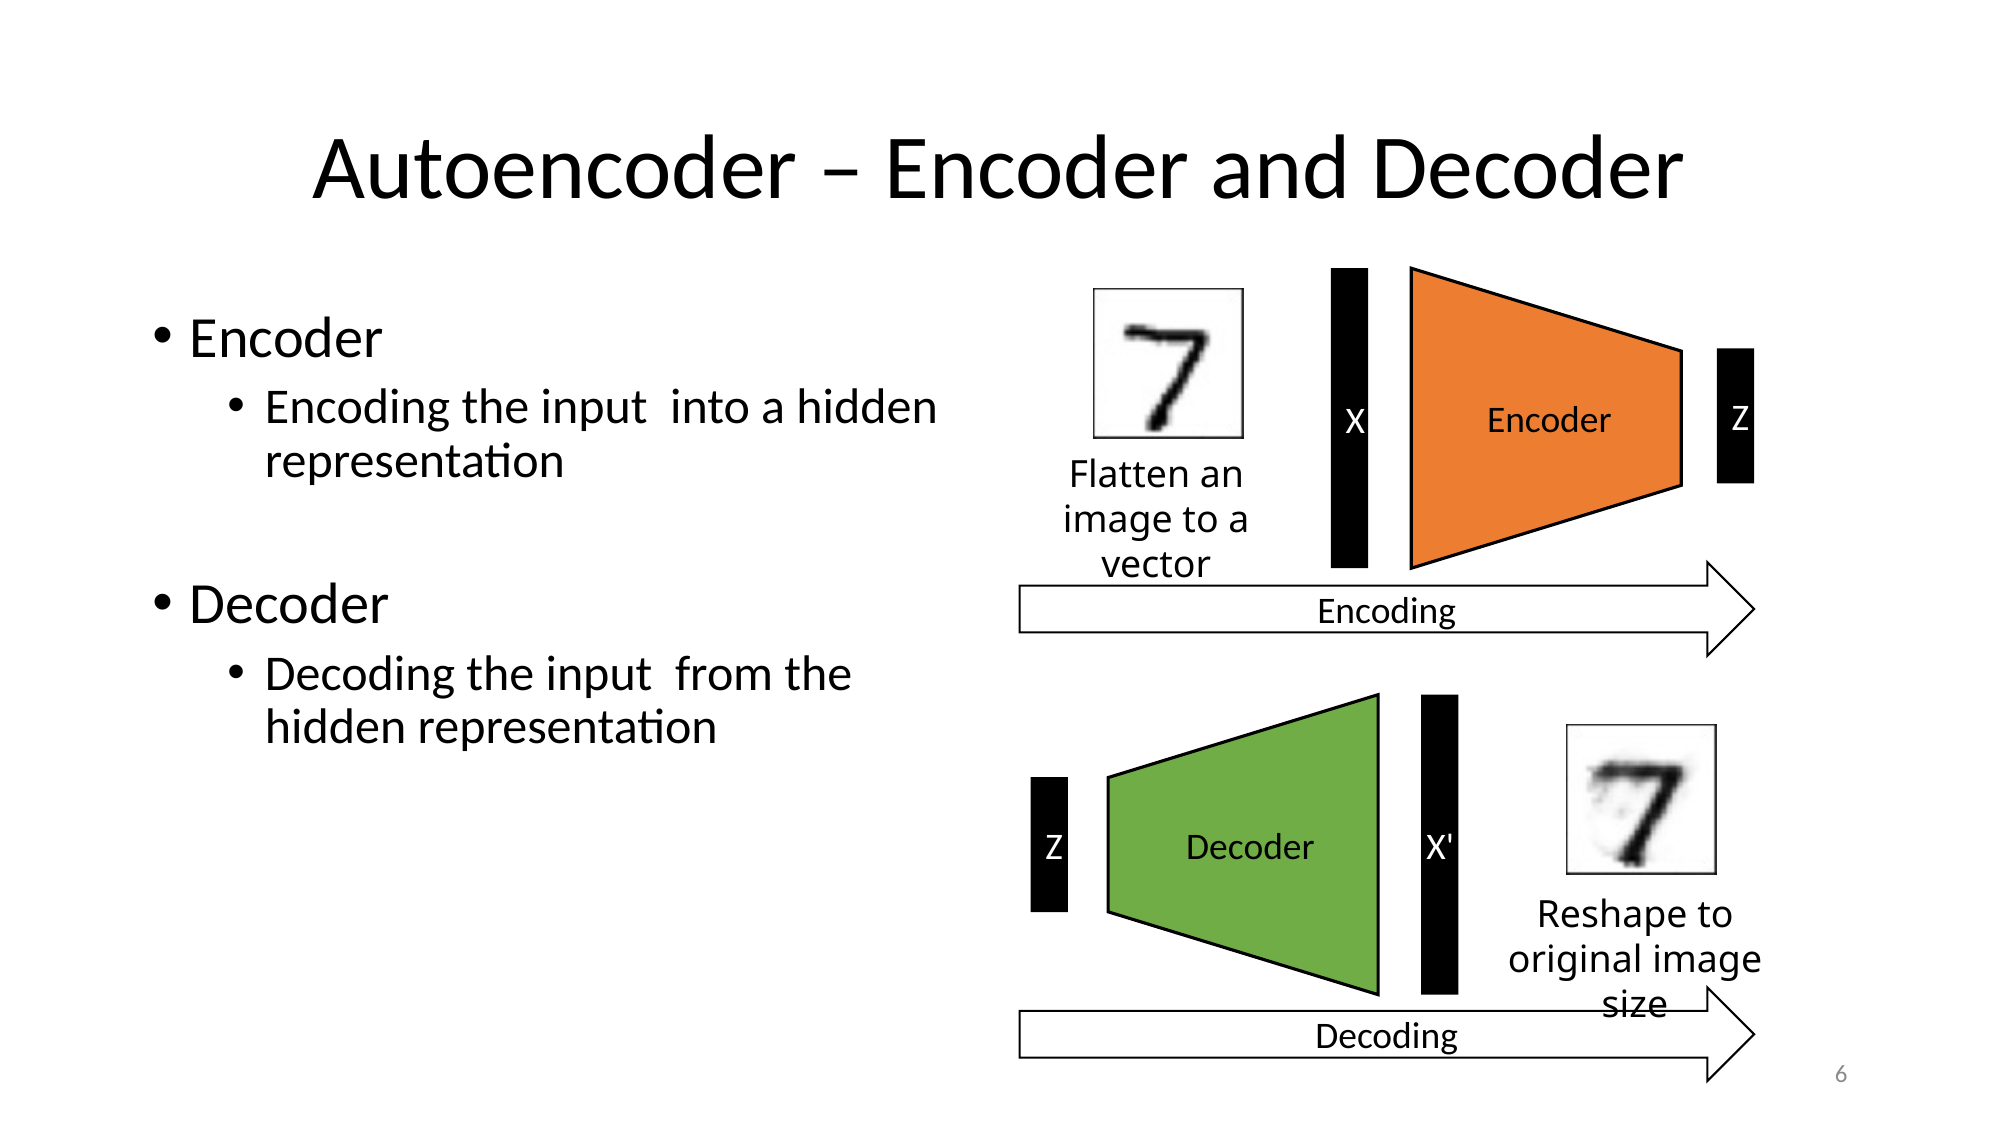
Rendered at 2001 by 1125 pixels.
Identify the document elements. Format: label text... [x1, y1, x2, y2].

text_box [1420, 875, 1460, 996]
text_box Encoding [1302, 578, 1472, 639]
text_box [1472, 559, 1756, 659]
text_box Flatten an image to a vector [998, 442, 1314, 593]
text_box Reshape to original image size [1467, 882, 1804, 1033]
slide_number 6 [1412, 1042, 1863, 1103]
text_box [1410, 266, 1683, 570]
picture [1093, 288, 1244, 439]
text_box Z [1030, 776, 1069, 913]
text_box Z [1716, 347, 1755, 484]
text_box Decoder [1171, 814, 1330, 875]
text_box [1474, 984, 1756, 1084]
picture [1566, 724, 1717, 875]
text_box [1018, 584, 1302, 634]
text_box [1420, 694, 1460, 814]
text_box [1018, 1009, 1300, 1059]
text_box Encoder [1472, 387, 1627, 448]
text_box X' [1411, 814, 1470, 875]
title Autoencoder – Encoder and Decoder [137, 59, 1863, 278]
text_box X [1330, 267, 1369, 569]
text_box [1107, 693, 1380, 997]
text_box Decoding [1300, 1003, 1474, 1064]
